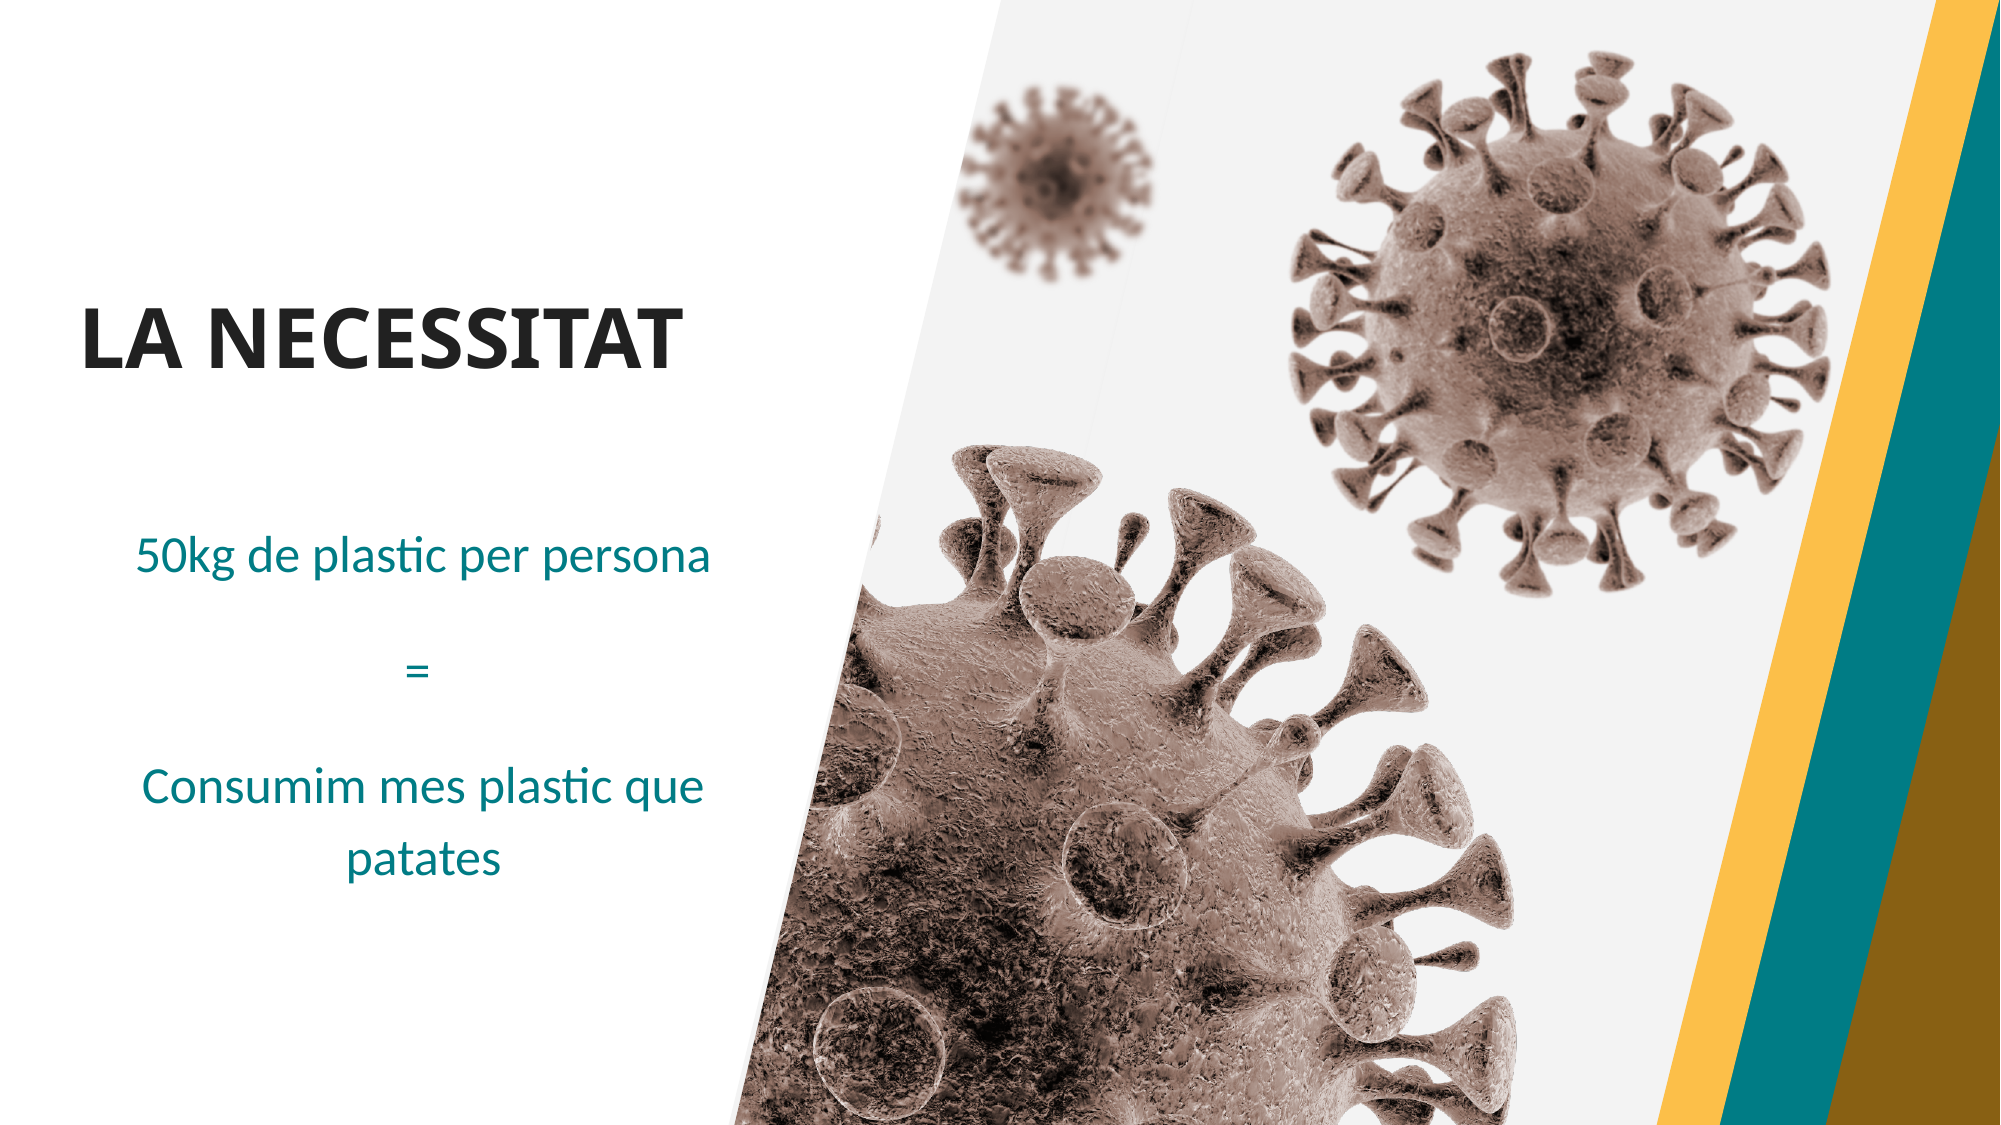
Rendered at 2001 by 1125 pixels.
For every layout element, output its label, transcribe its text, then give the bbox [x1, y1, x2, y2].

list 50kg de plastic per persona = Consumim mes plastic que patates [99, 503, 729, 1125]
title LA NECESSITAT [63, 88, 729, 393]
picture [734, 0, 1643, 1125]
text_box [1643, 0, 2000, 1125]
